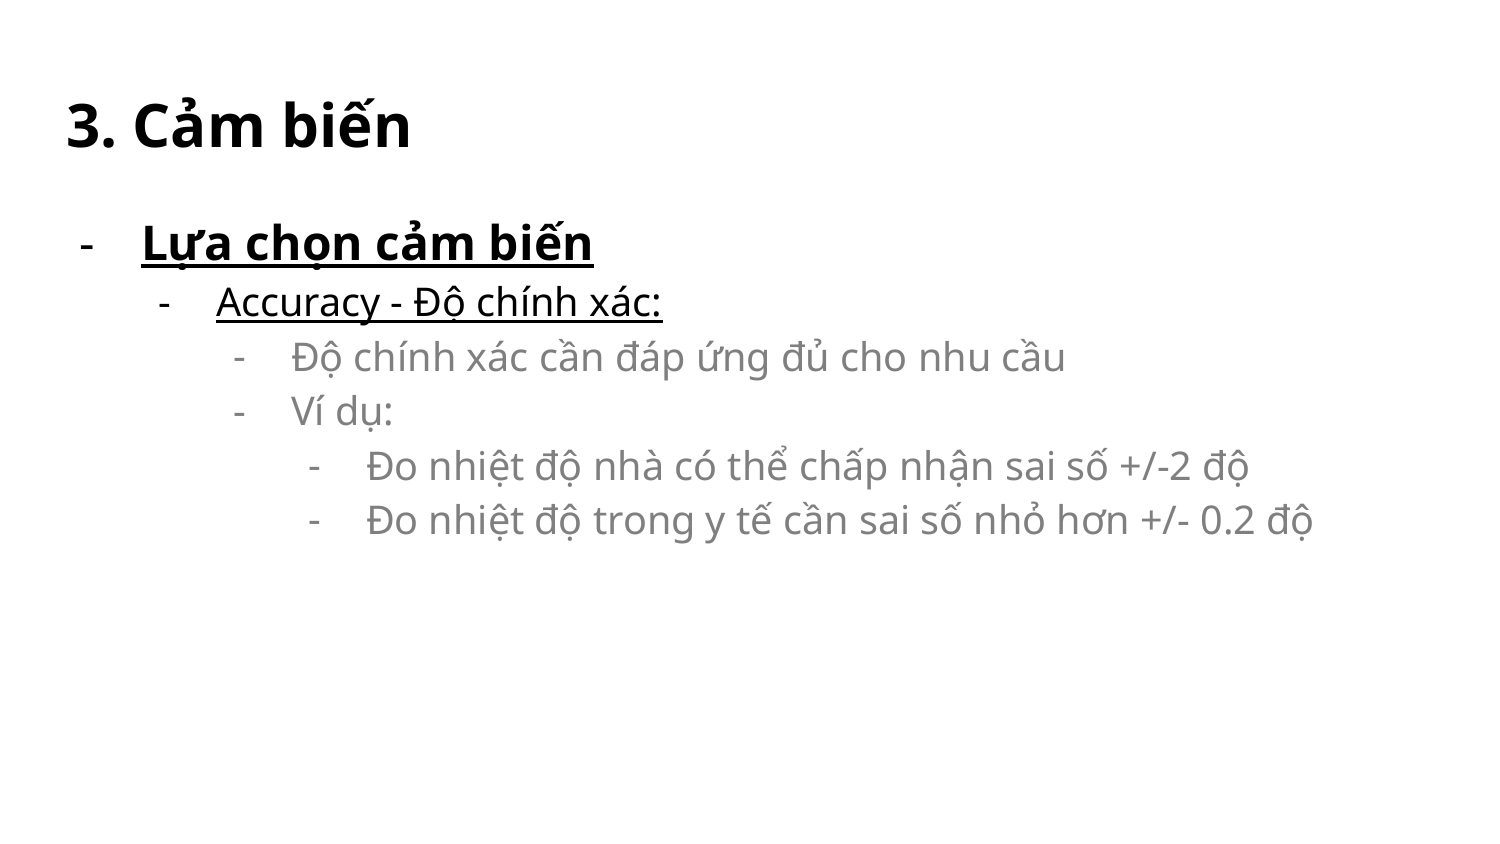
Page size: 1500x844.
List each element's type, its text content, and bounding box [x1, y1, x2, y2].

list Lựa chọn cảm biến Accuracy - Độ chính xác: Độ chính xác cần đáp ứng đủ cho nhu cầu Ví dụ: Đo nhiệt độ nhà có thể chấp nhận sai số +/-2 độ Đo nhiệt độ trong y tế cần sai số nhỏ hơn +/- 0.2 độ [51, 189, 1449, 750]
title 3. Cảm biến [51, 72, 1449, 176]
